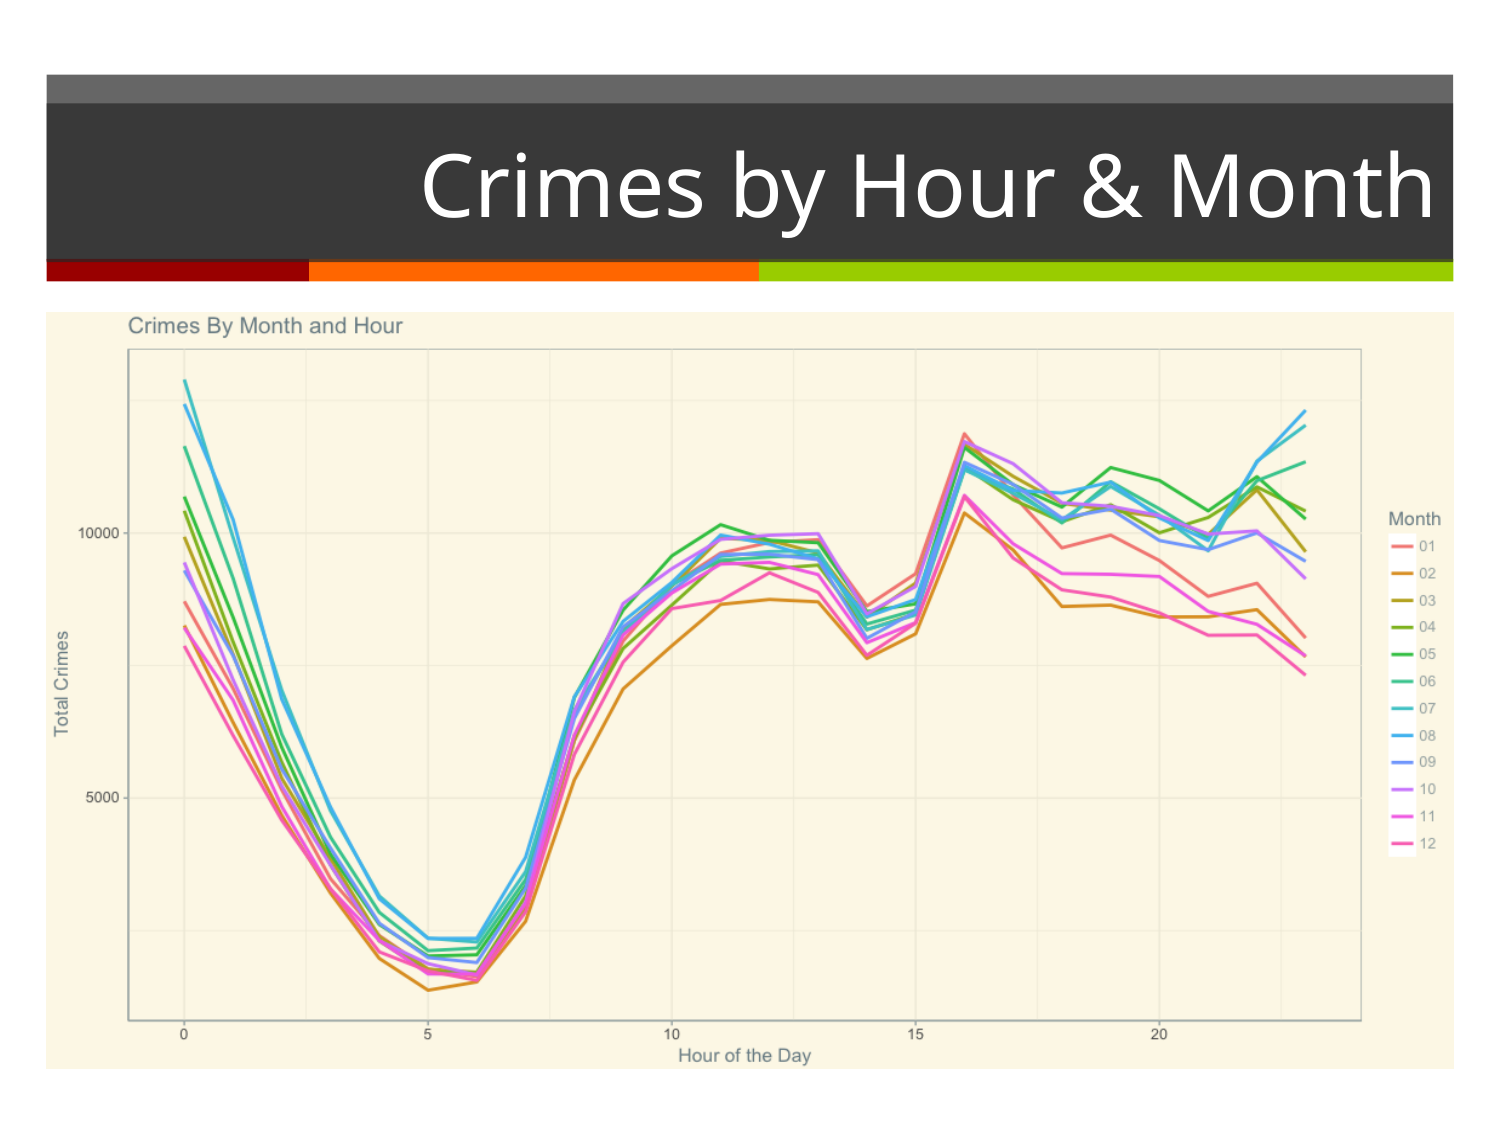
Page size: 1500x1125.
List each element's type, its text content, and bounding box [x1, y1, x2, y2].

title Crimes by Hour & Month [46, 103, 1454, 263]
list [46, 302, 1454, 1080]
